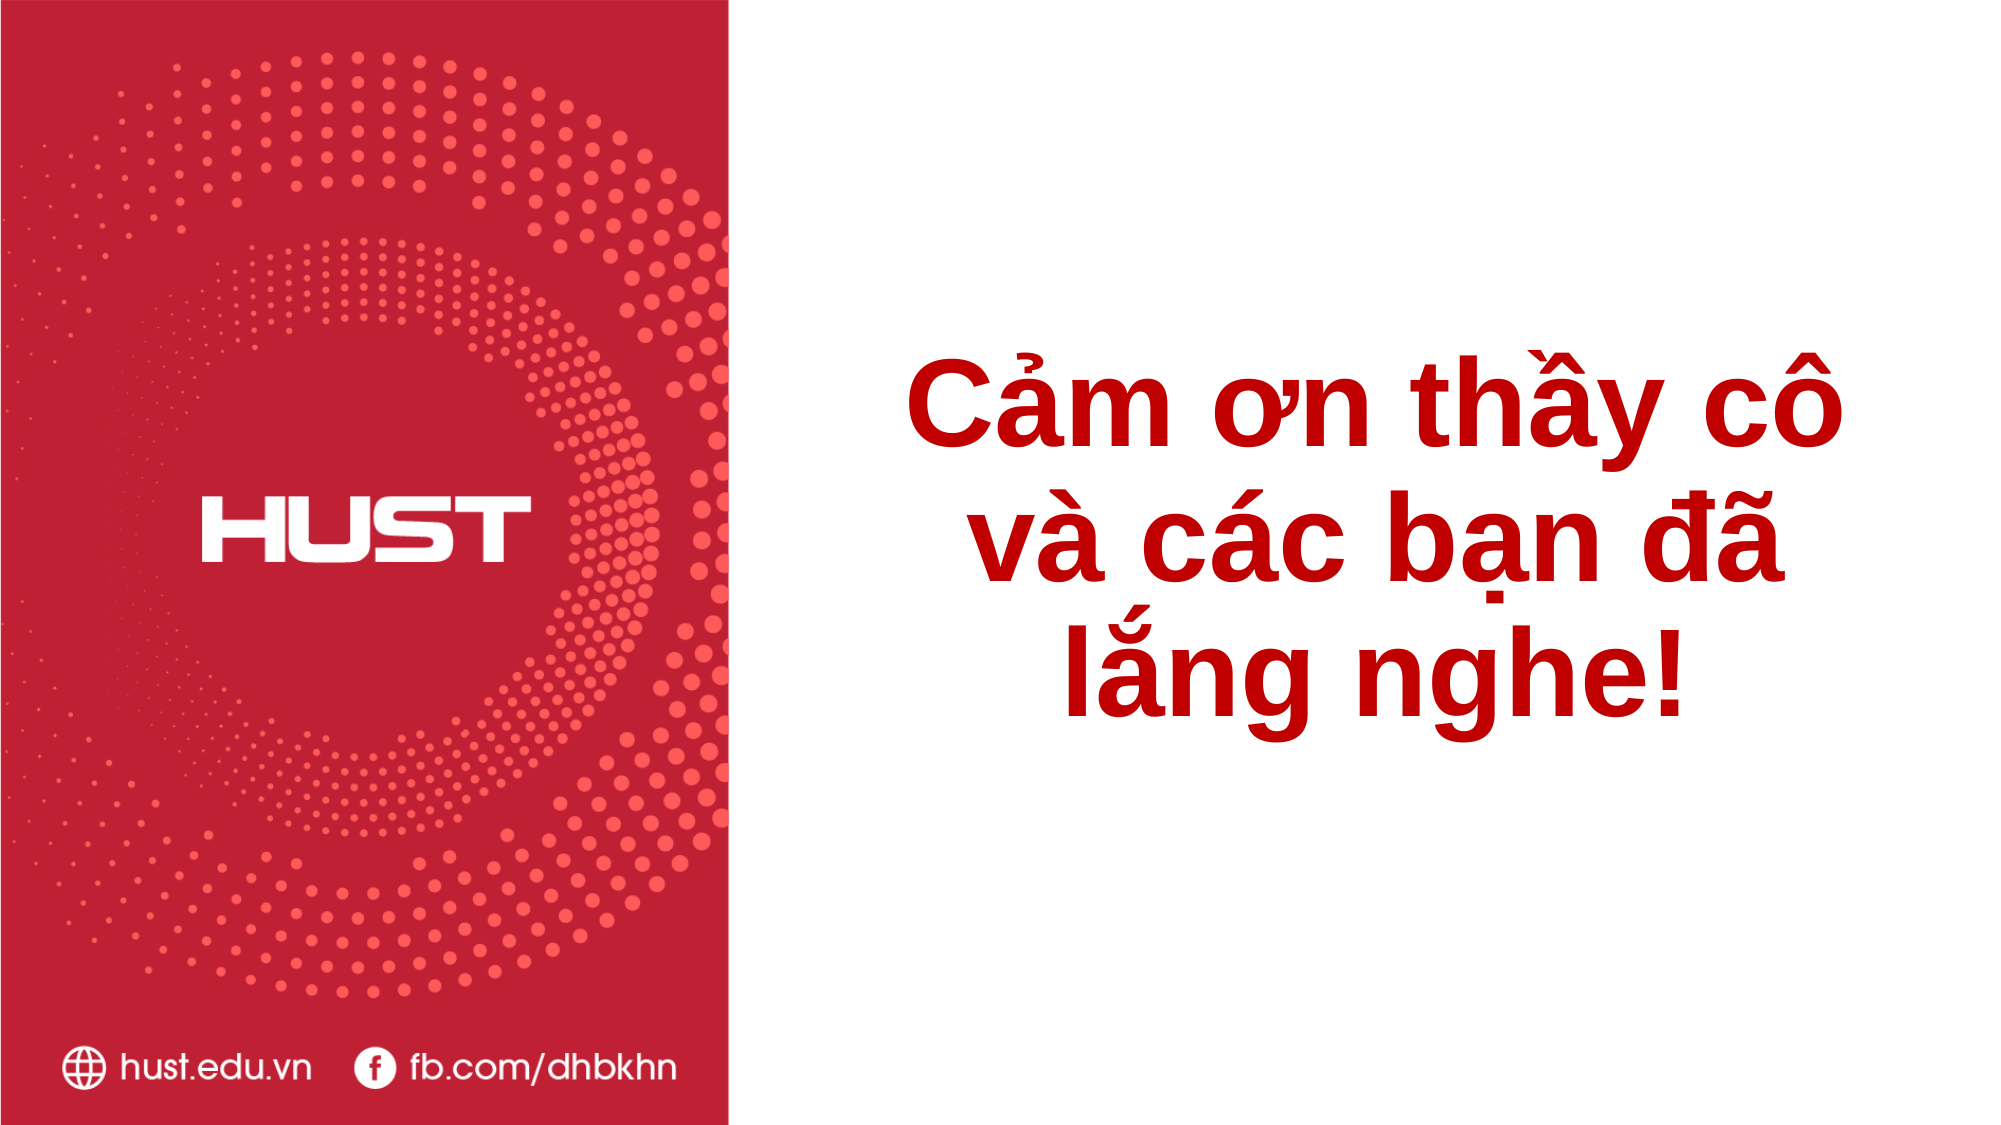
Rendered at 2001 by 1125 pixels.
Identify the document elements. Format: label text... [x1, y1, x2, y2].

text_box Cảm ơn thầy cô và các bạn đã lắng nghe! [869, 331, 1883, 794]
picture [0, 0, 2001, 1125]
